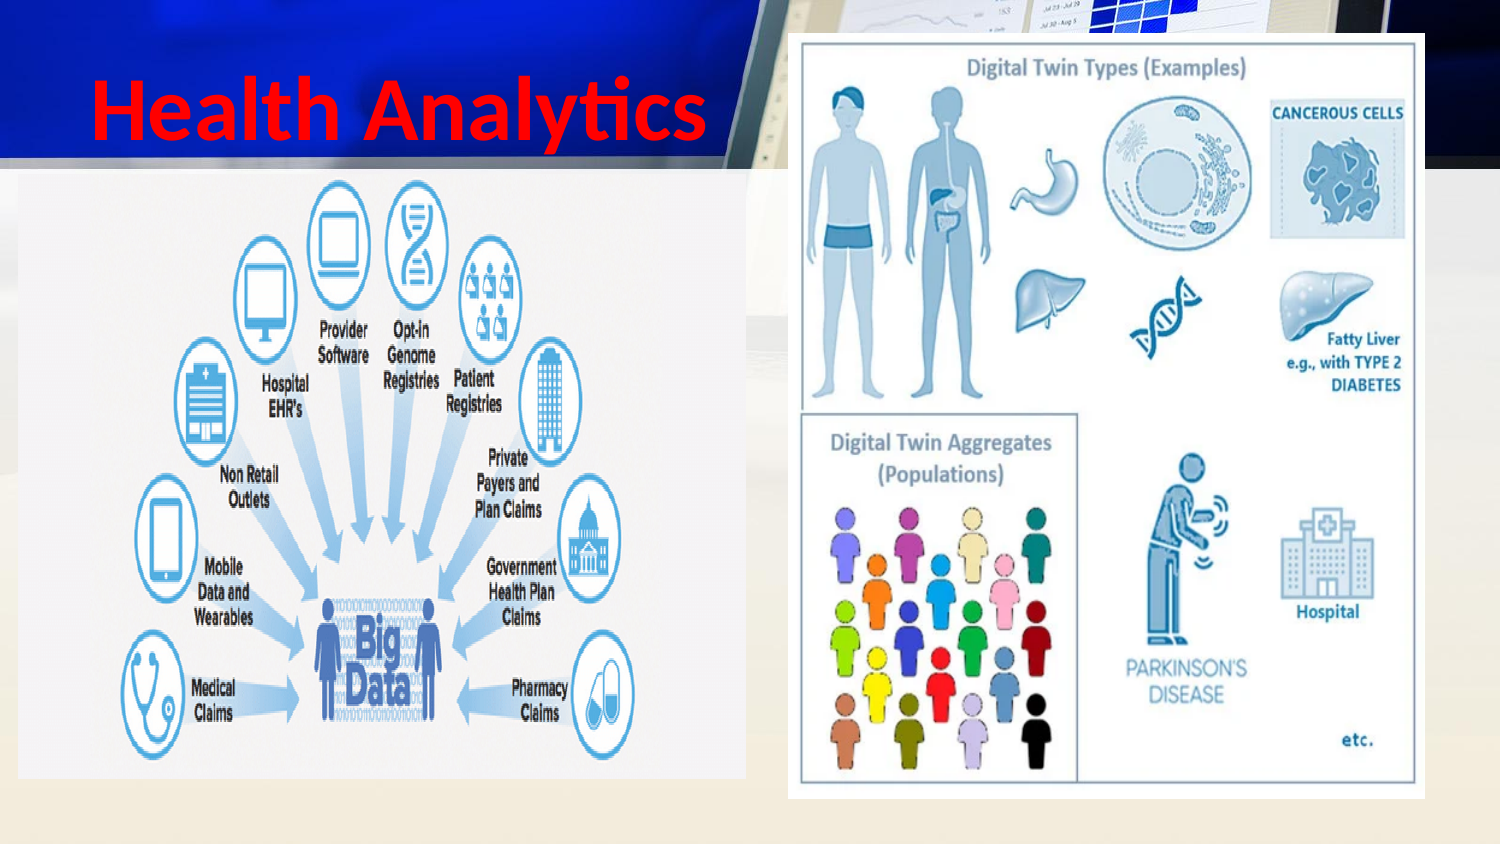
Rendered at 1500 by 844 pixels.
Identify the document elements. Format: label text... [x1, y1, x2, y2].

picture [0, 0, 1500, 844]
title Health Analytics [75, 33, 786, 175]
